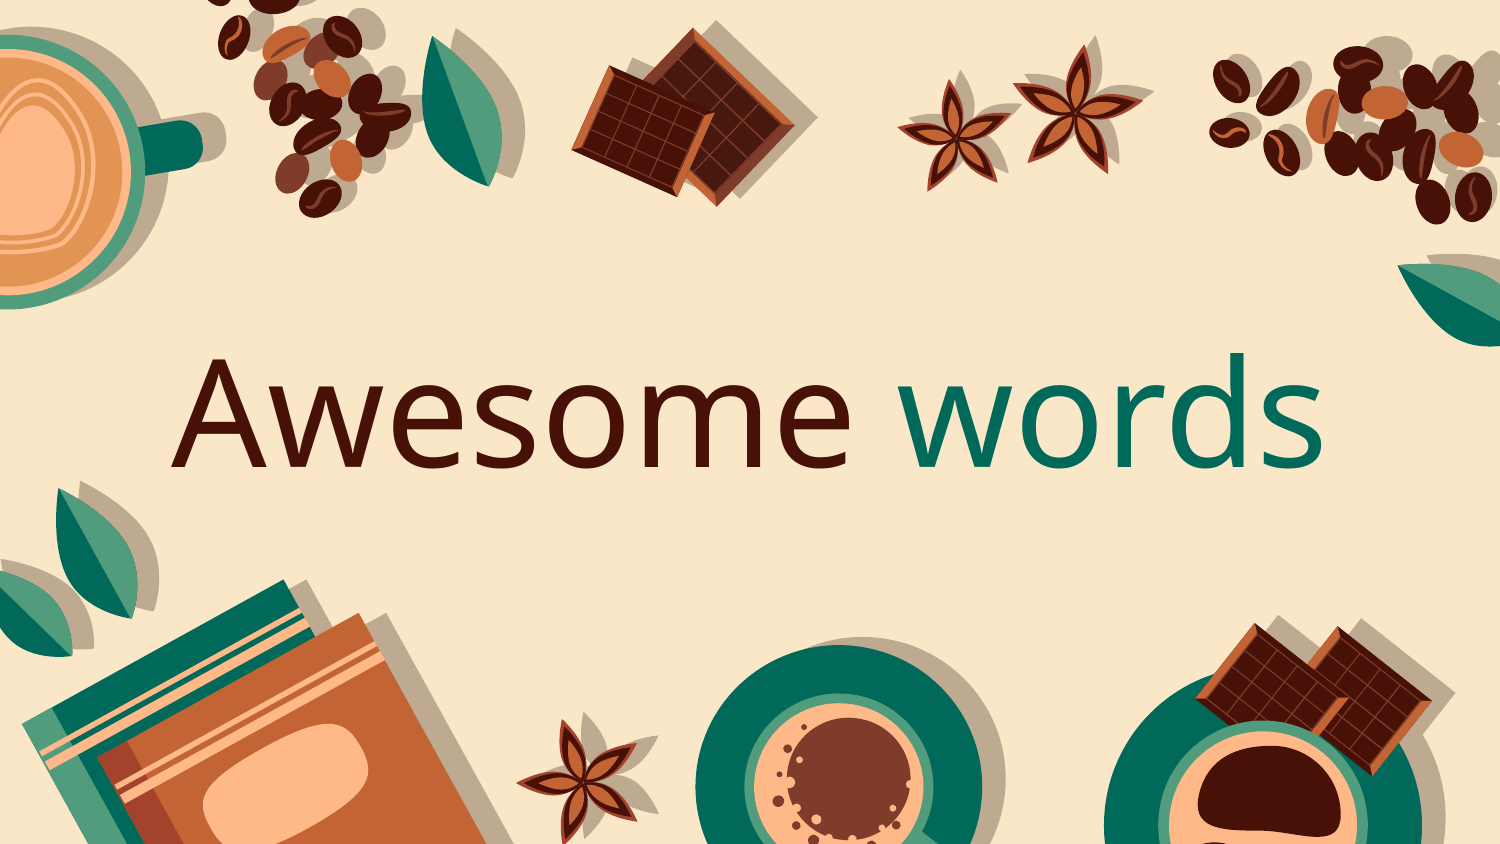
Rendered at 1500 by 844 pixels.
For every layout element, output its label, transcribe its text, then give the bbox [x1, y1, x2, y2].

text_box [897, 34, 1155, 192]
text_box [21, 554, 598, 844]
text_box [571, 19, 819, 208]
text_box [1103, 614, 1456, 844]
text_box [198, 0, 535, 219]
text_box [515, 711, 660, 844]
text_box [683, 624, 1018, 844]
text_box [0, 480, 169, 658]
title Awesome words [133, 330, 1367, 513]
